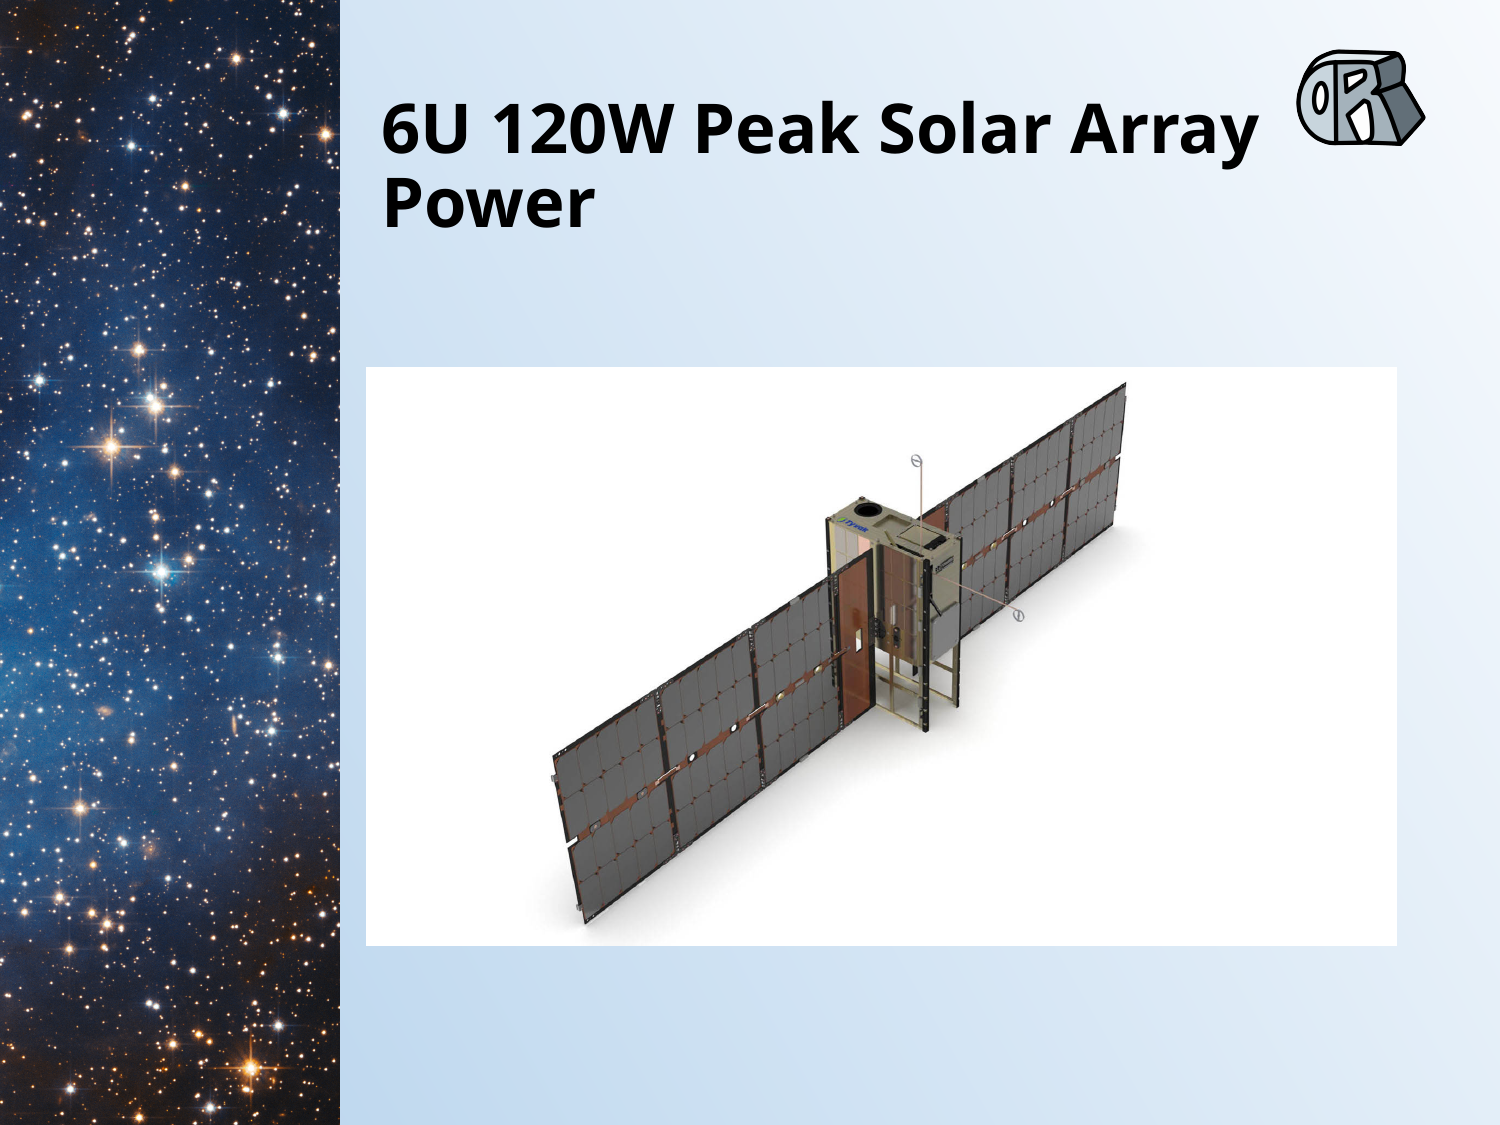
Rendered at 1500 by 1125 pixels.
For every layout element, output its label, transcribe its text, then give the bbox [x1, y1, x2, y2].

title 6U 120W Peak Solar Array Power [366, 59, 1397, 278]
picture [1260, 0, 1458, 197]
picture [0, 0, 340, 1125]
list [366, 367, 1397, 946]
